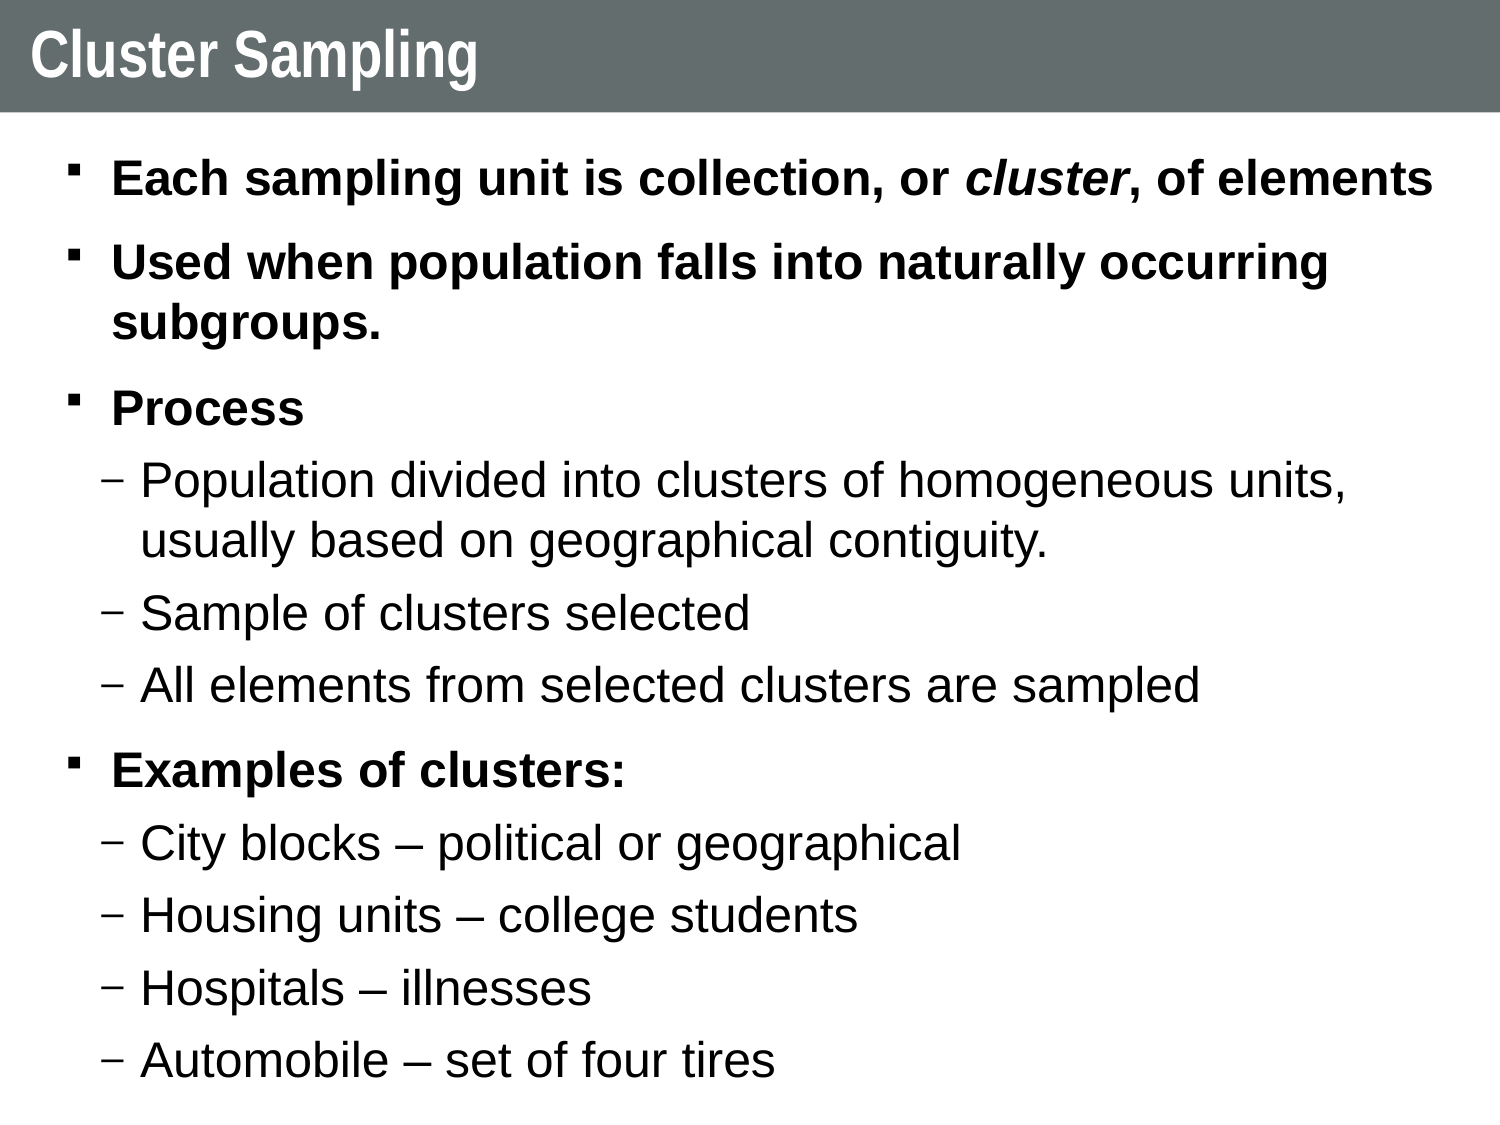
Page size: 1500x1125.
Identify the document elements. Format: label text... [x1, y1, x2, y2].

list Each sampling unit is collection, or cluster, of elements Used when population falls into naturally occurring subgroups. Process Population divided into clusters of homogeneous units, usually based on geographical contiguity. Sample of clusters selected All elements from selected clusters are sampled Examples of clusters: City blocks – political or geographical Housing units – college students Hospitals – illnesses Automobile – set of four tires [49, 137, 1476, 951]
title Cluster Sampling [0, 0, 1500, 117]
